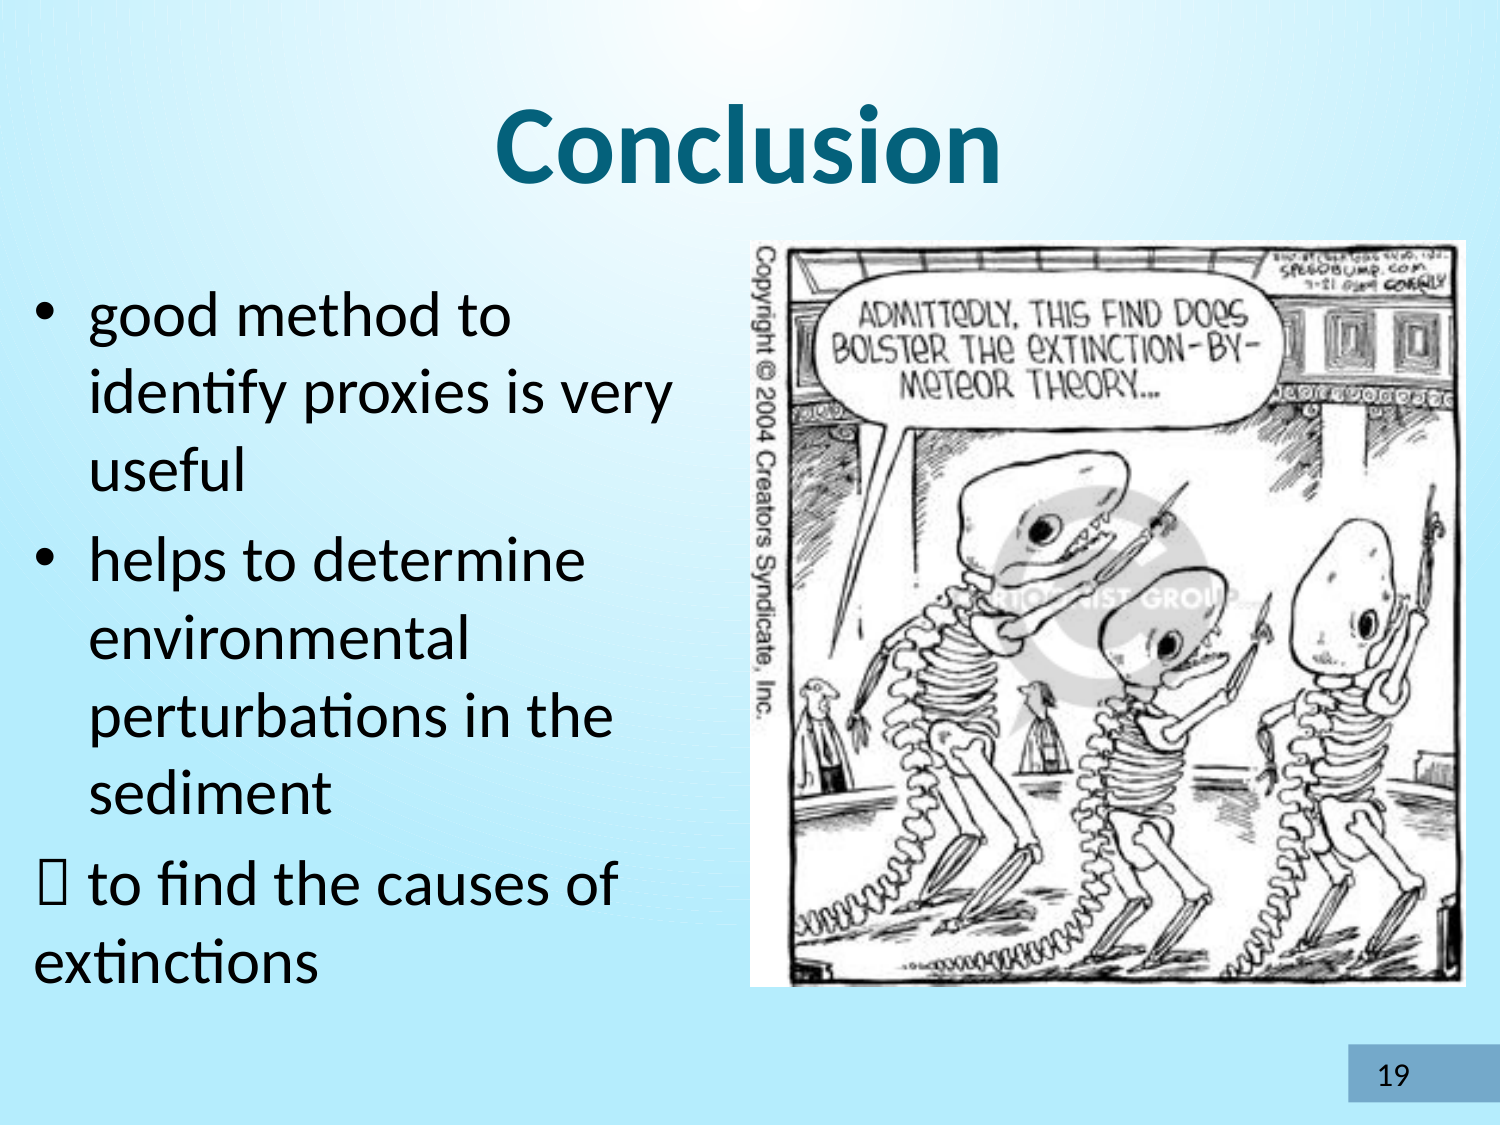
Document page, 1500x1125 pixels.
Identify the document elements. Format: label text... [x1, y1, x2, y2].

title Conclusion [75, 45, 1425, 233]
list good method to identify proxies is very useful helps to determine environmental perturbations in the sediment  to find the causes of extinctions [18, 263, 728, 1007]
slide_number 19 [1074, 1042, 1425, 1103]
text_box [1346, 1042, 1500, 1104]
picture [749, 239, 1466, 987]
